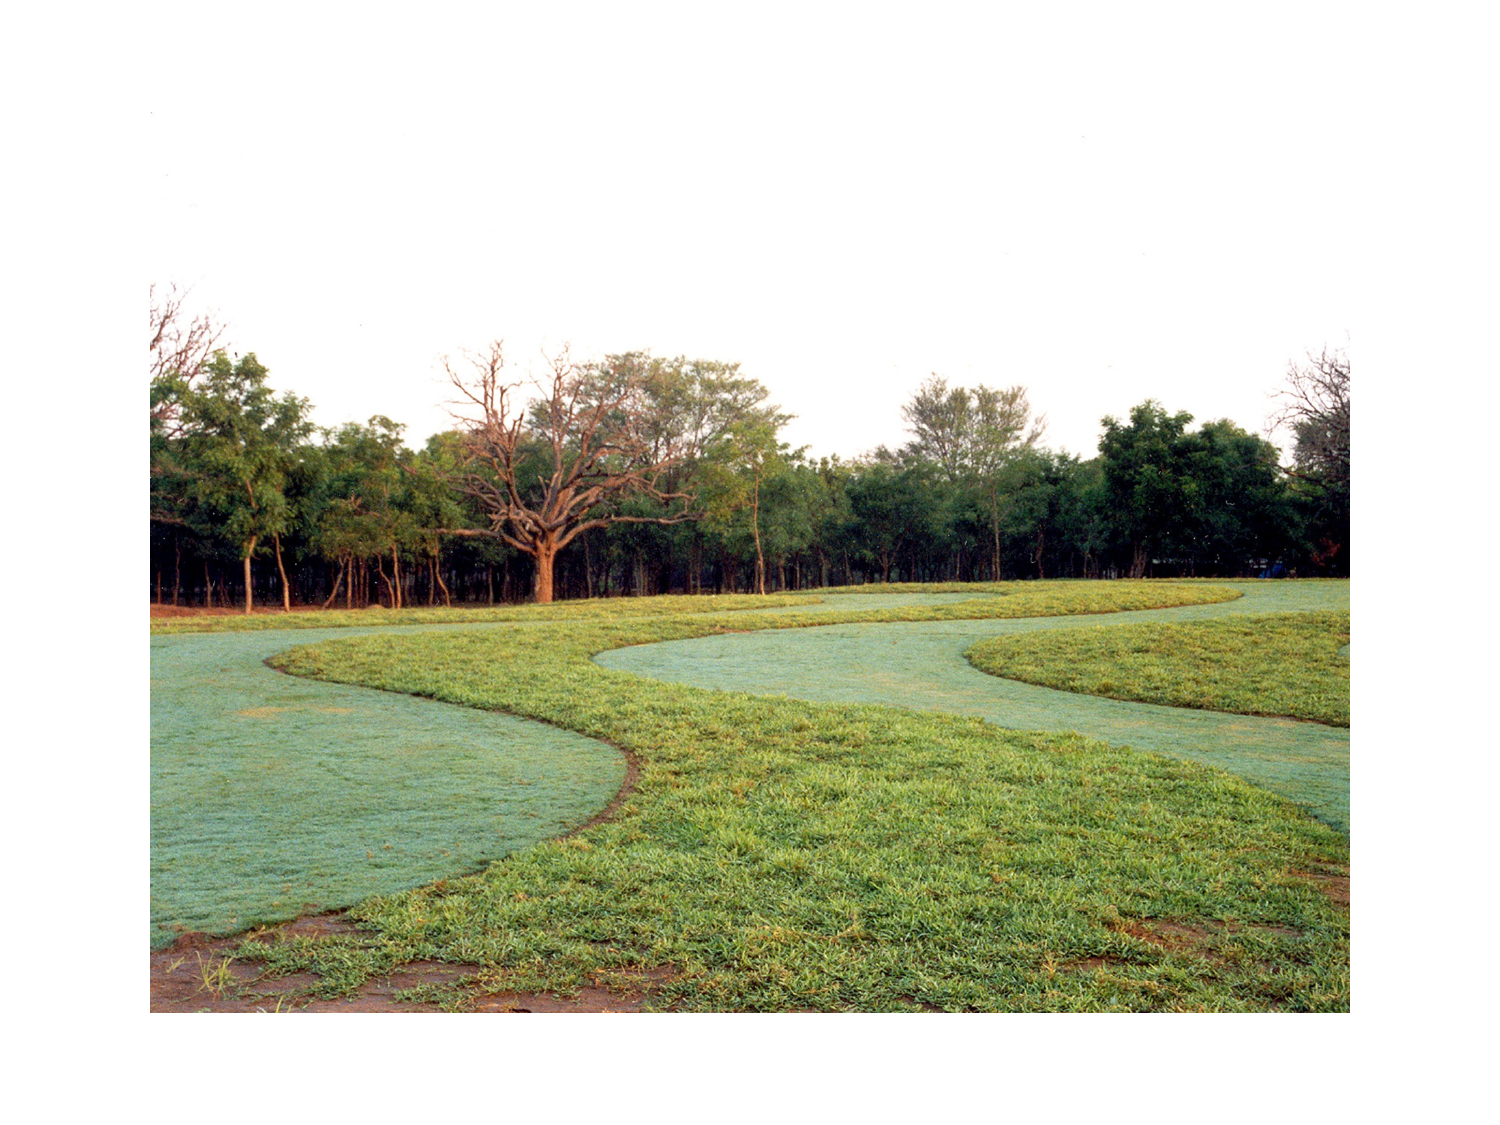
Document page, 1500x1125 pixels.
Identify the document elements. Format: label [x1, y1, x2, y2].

picture [149, 112, 1351, 1013]
